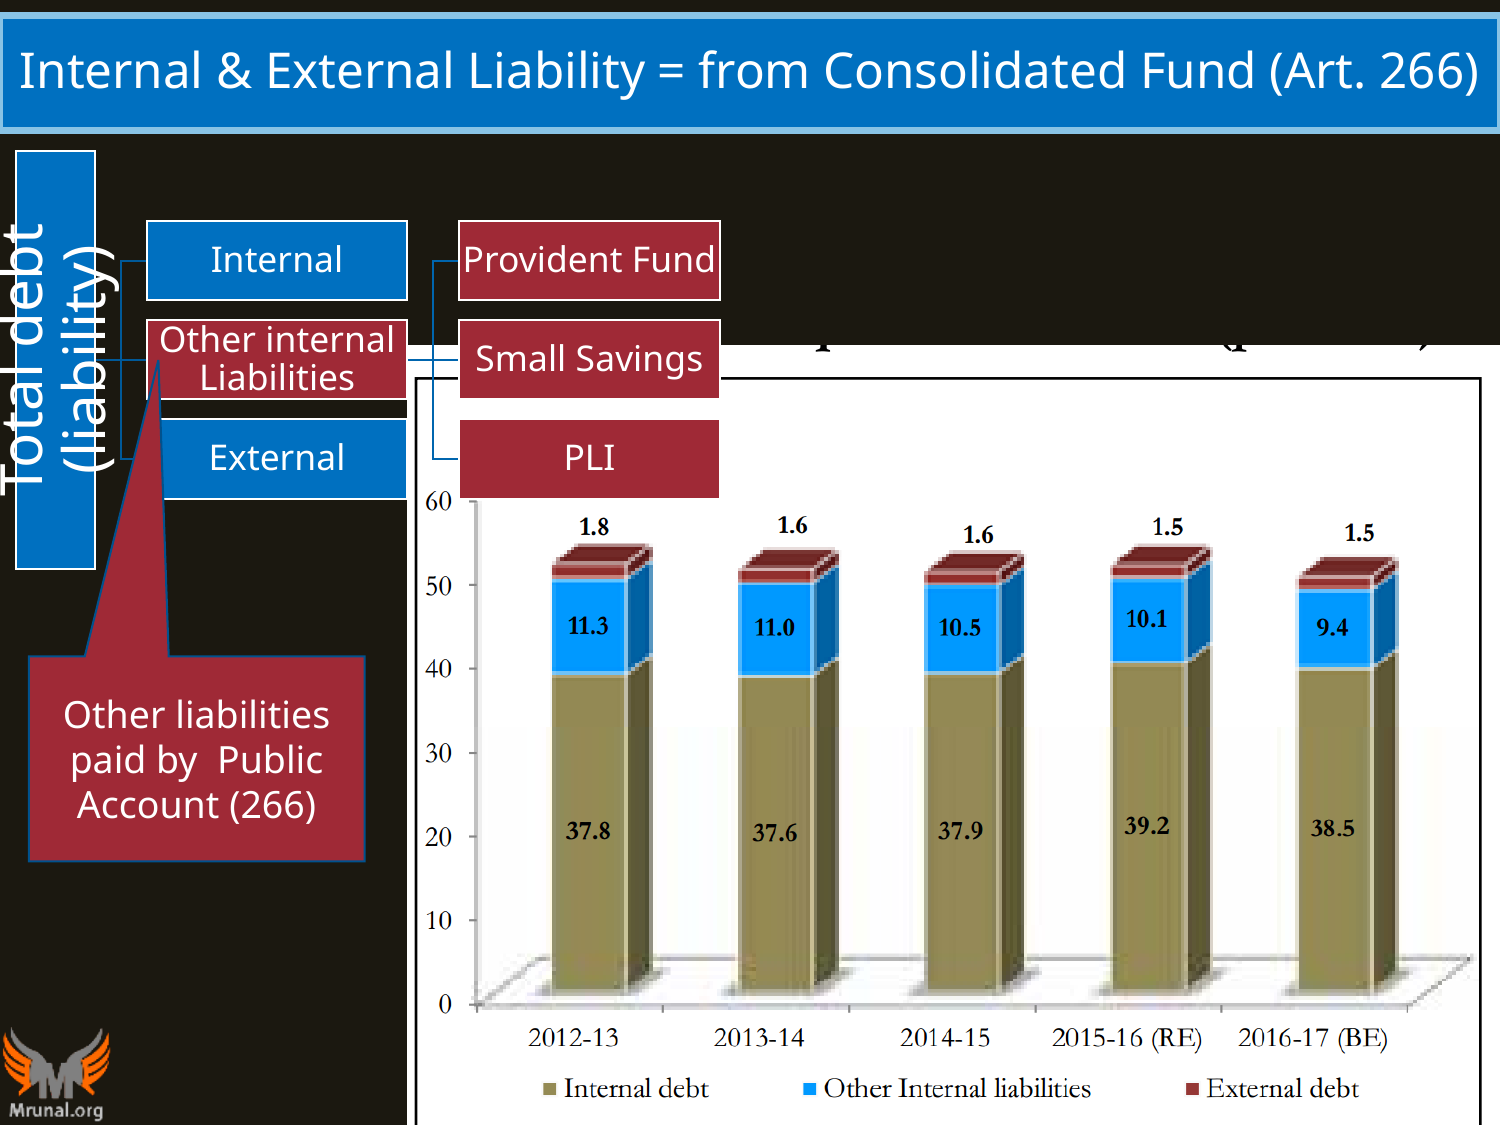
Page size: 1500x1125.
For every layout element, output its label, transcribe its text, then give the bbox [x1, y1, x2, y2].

picture [407, 345, 1500, 1125]
picture [0, 1024, 114, 1125]
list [15, 42, 720, 678]
title Internal & External Liability = from Consolidated Fund (Art. 266) [0, 12, 1500, 134]
text_box Other liabilities paid by Public Account (266) [27, 678, 366, 863]
